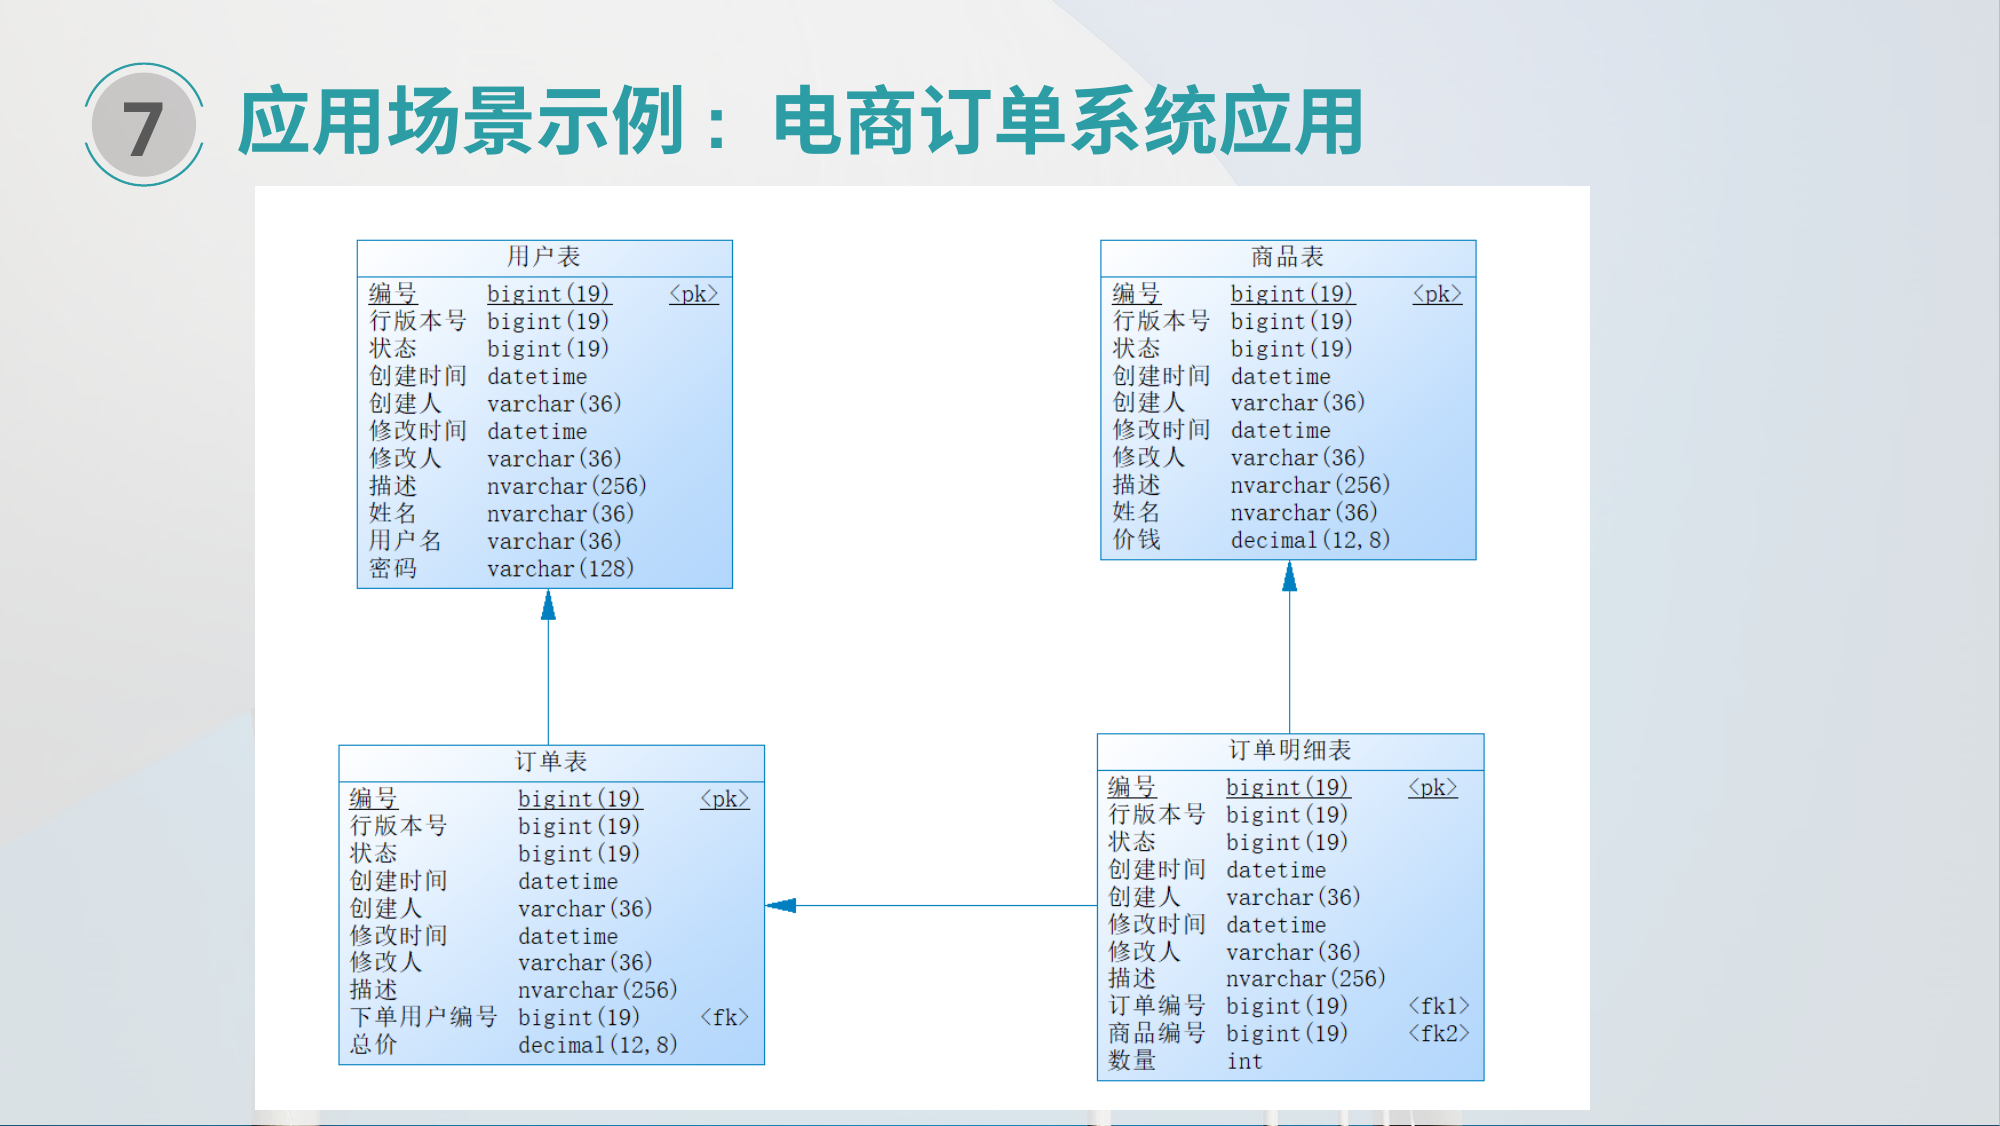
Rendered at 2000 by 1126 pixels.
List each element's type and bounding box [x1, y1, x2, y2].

text_box [84, 62, 1372, 187]
picture [255, 186, 1590, 1110]
